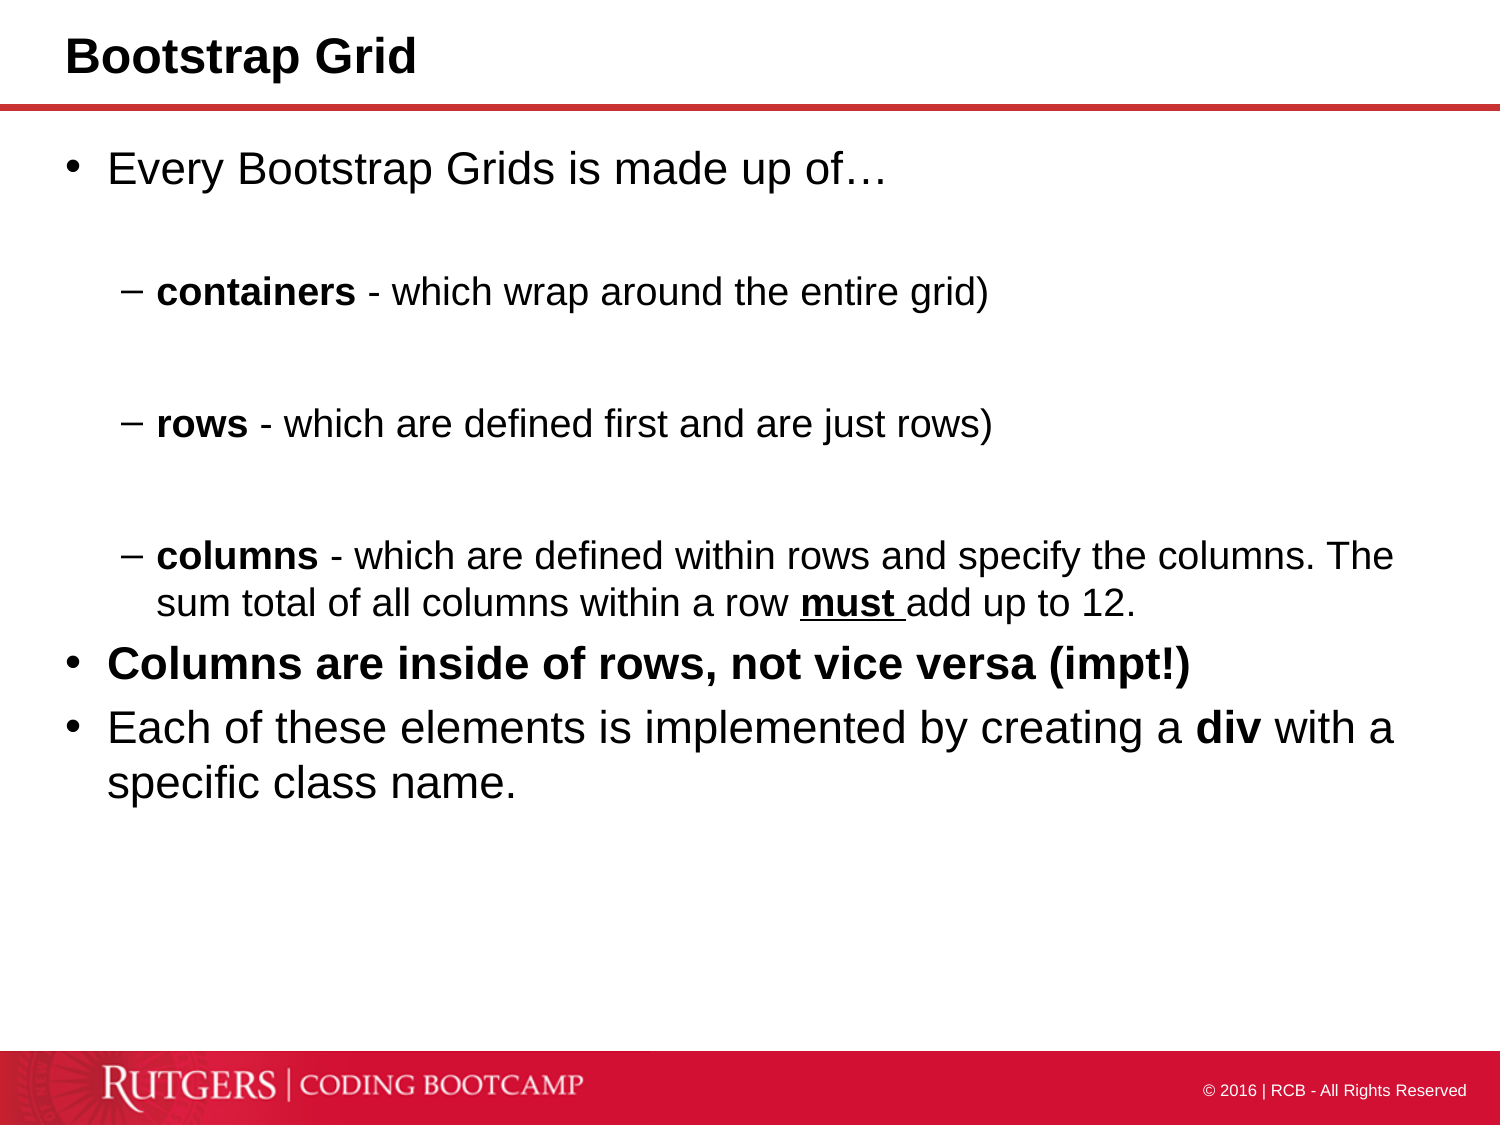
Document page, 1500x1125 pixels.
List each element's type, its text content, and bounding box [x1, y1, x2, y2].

list Every Bootstrap Grids is made up of… containers - which wrap around the entire grid) rows - which are defined first and are just rows) columns - which are defined within rows and specify the columns. The sum total of all columns within a row must add up to 12. Columns are inside of rows, not vice versa (impt!) Each of these elements is implemented by creating a div with a specific class name. [50, 131, 1475, 844]
text_box [648, 1049, 1500, 1125]
text_box [0, 0, 1500, 104]
text_box © 2016 | RCB - All Rights Reserved [1024, 1072, 1483, 1108]
text_box Bootstrap Grid [49, 16, 888, 91]
picture [0, 1051, 651, 1125]
